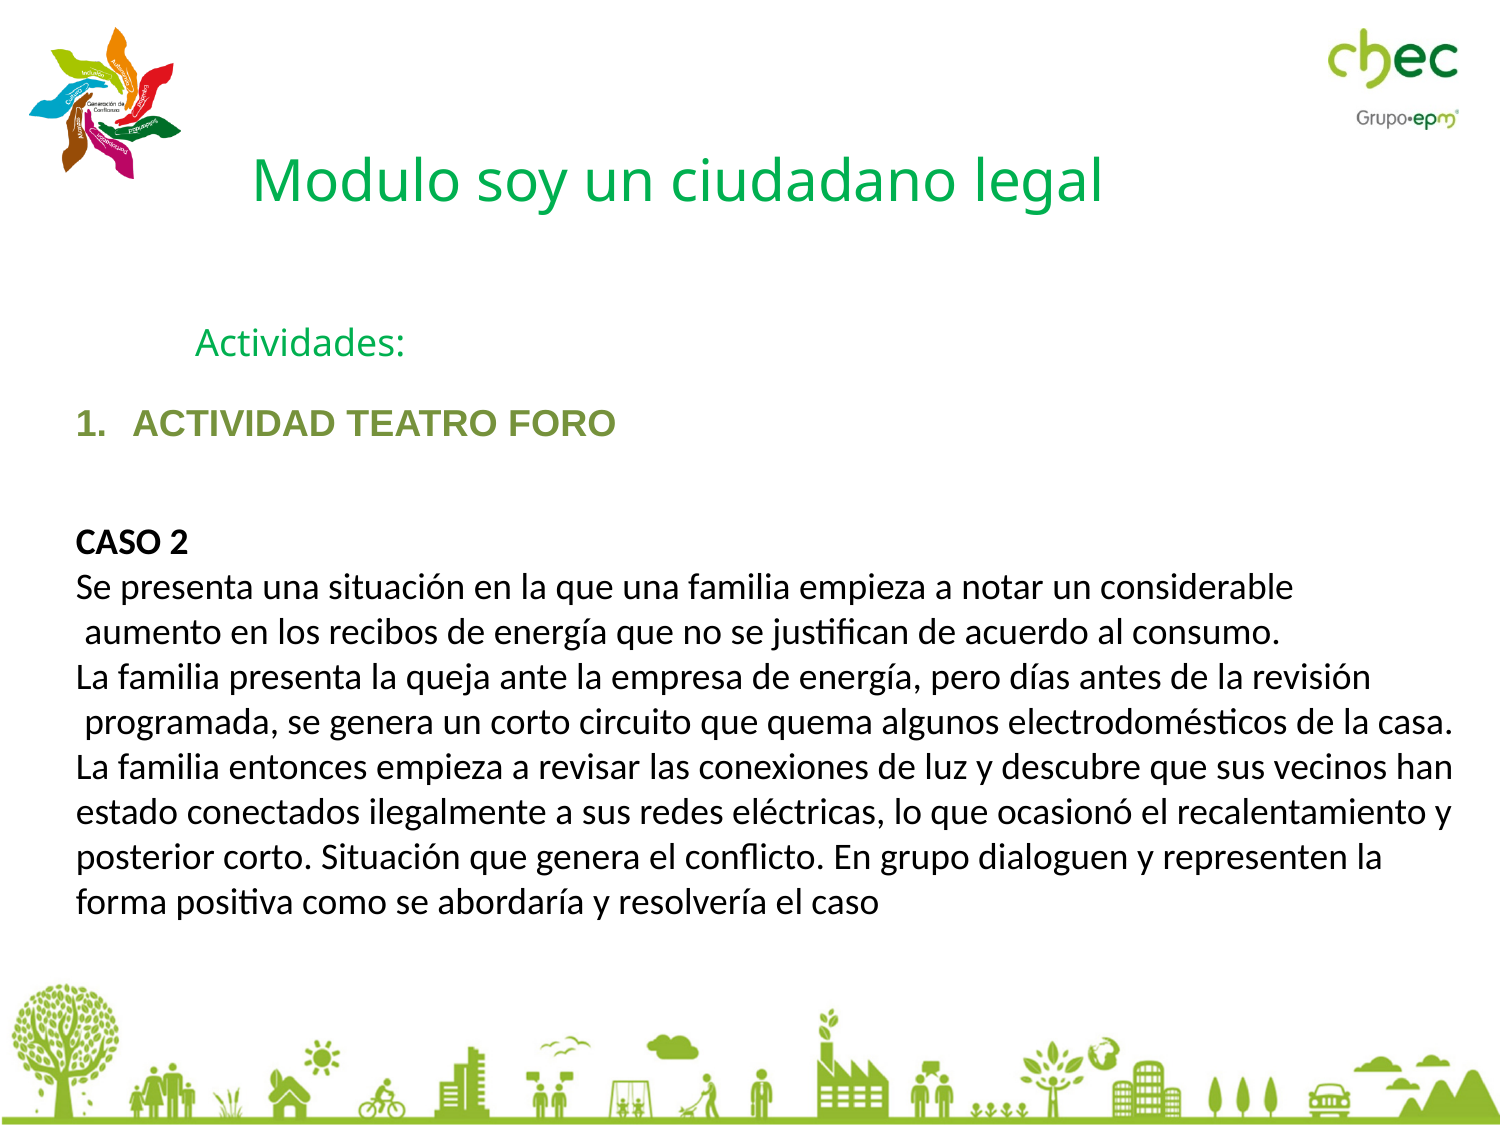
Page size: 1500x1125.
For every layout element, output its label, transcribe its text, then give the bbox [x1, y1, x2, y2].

text_box ACTIVIDAD TEATRO FORO CASO 2 Se presenta una situación en la que una familia empieza a notar un considerable aumento en los recibos de energía que no se justifican de acuerdo al consumo. La familia presenta la queja ante la empresa de energía, pero días antes de la revisión programada, se genera un corto circuito que quema algunos electrodomésticos de la casa. La familia entonces empieza a revisar las conexiones de luz y descubre que sus vecinos han estado conectados ilegalmente a sus redes eléctricas, lo que ocasionó el recalentamiento y posterior corto. Situación que genera el conflicto. En grupo dialoguen y representen la forma positiva como se abordaría y resolvería el caso [61, 385, 1480, 968]
text_box Actividades: [180, 304, 1306, 372]
picture [29, 27, 181, 179]
picture [0, 970, 1500, 1125]
text_box Modulo soy un ciudadano legal [236, 135, 1265, 221]
picture [1328, 28, 1459, 131]
